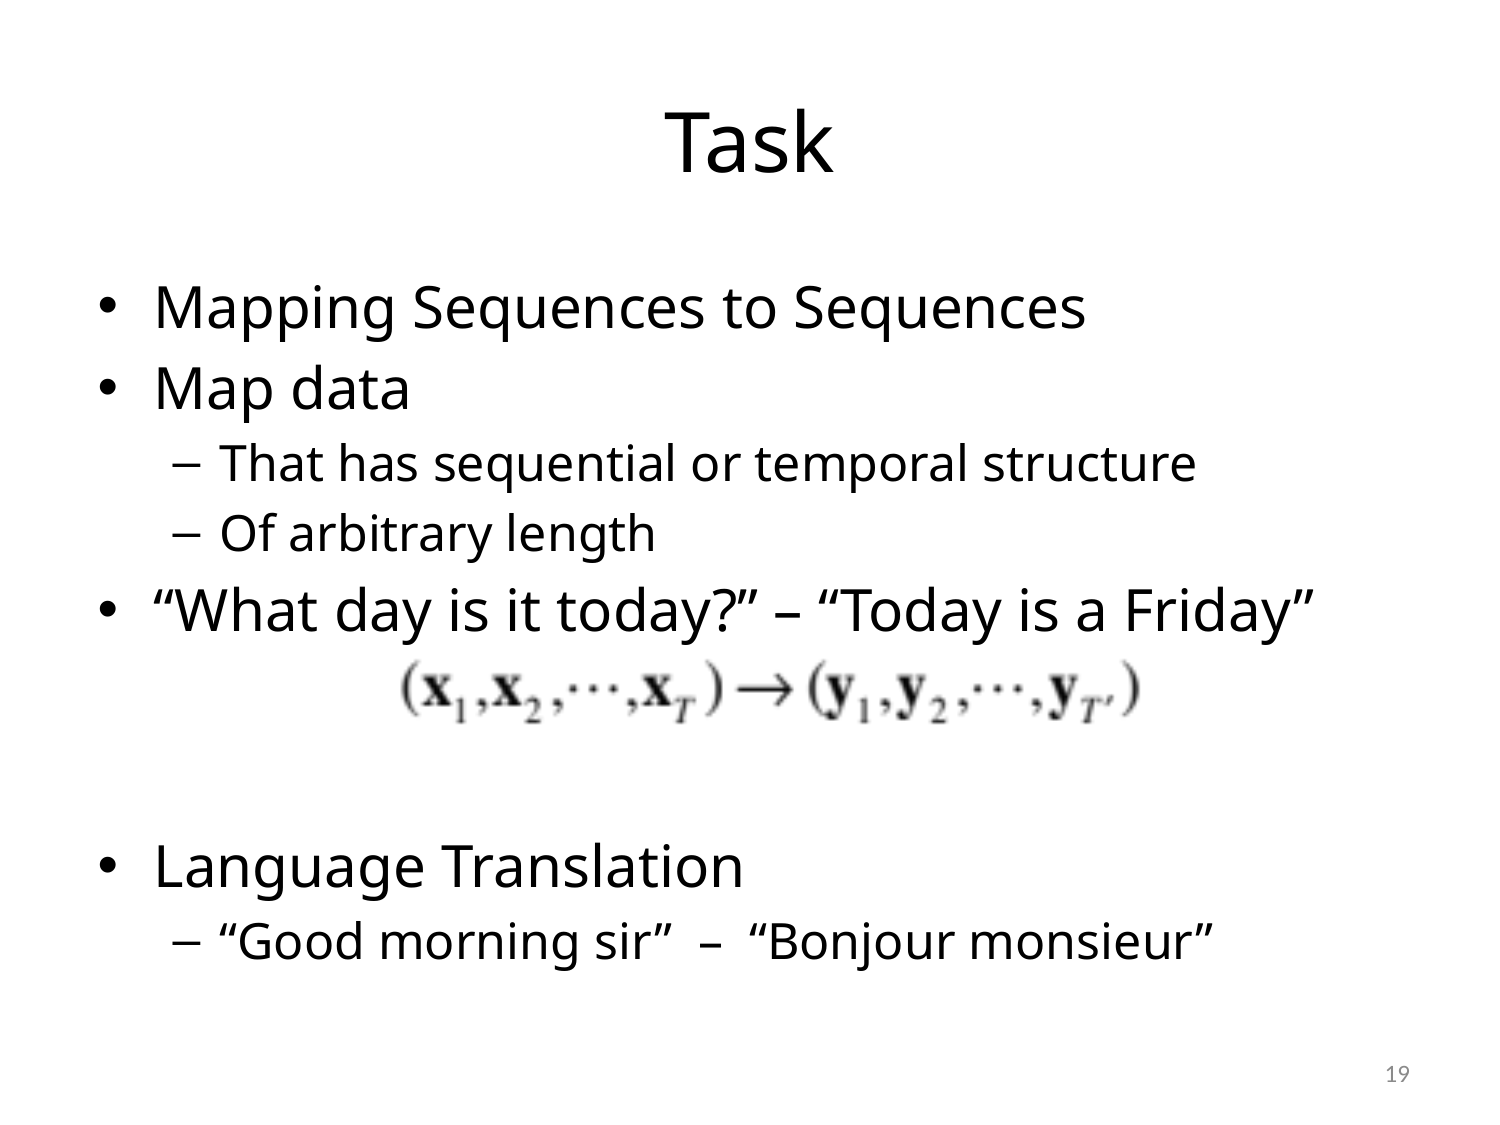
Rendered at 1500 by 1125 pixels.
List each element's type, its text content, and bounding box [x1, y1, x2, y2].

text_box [396, 646, 1144, 729]
slide_number 19 [1074, 1042, 1425, 1103]
list Mapping Sequences to Sequences Map data That has sequential or temporal structure Of arbitrary length “What day is it today?” – “Today is a Friday” Language Translation “Good morning sir” – “Bonjour monsieur” [82, 262, 1500, 1097]
title Task [75, 45, 1425, 233]
